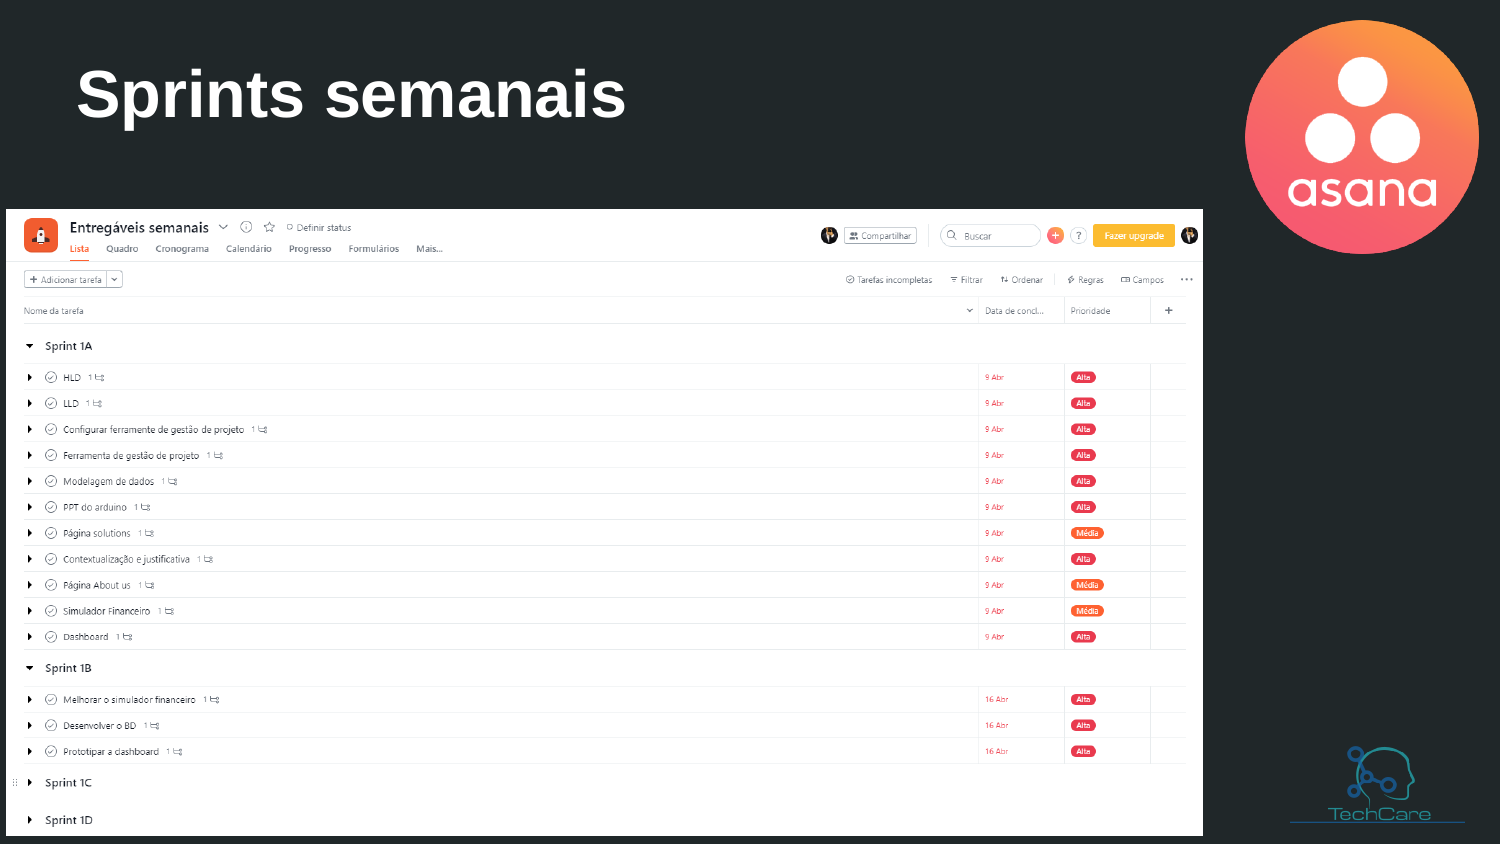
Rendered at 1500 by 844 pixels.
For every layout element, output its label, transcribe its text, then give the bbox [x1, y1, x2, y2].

text_box Sprints semanais [61, 35, 962, 113]
picture [6, 209, 1203, 836]
picture [1245, 20, 1479, 255]
picture [1280, 687, 1474, 844]
